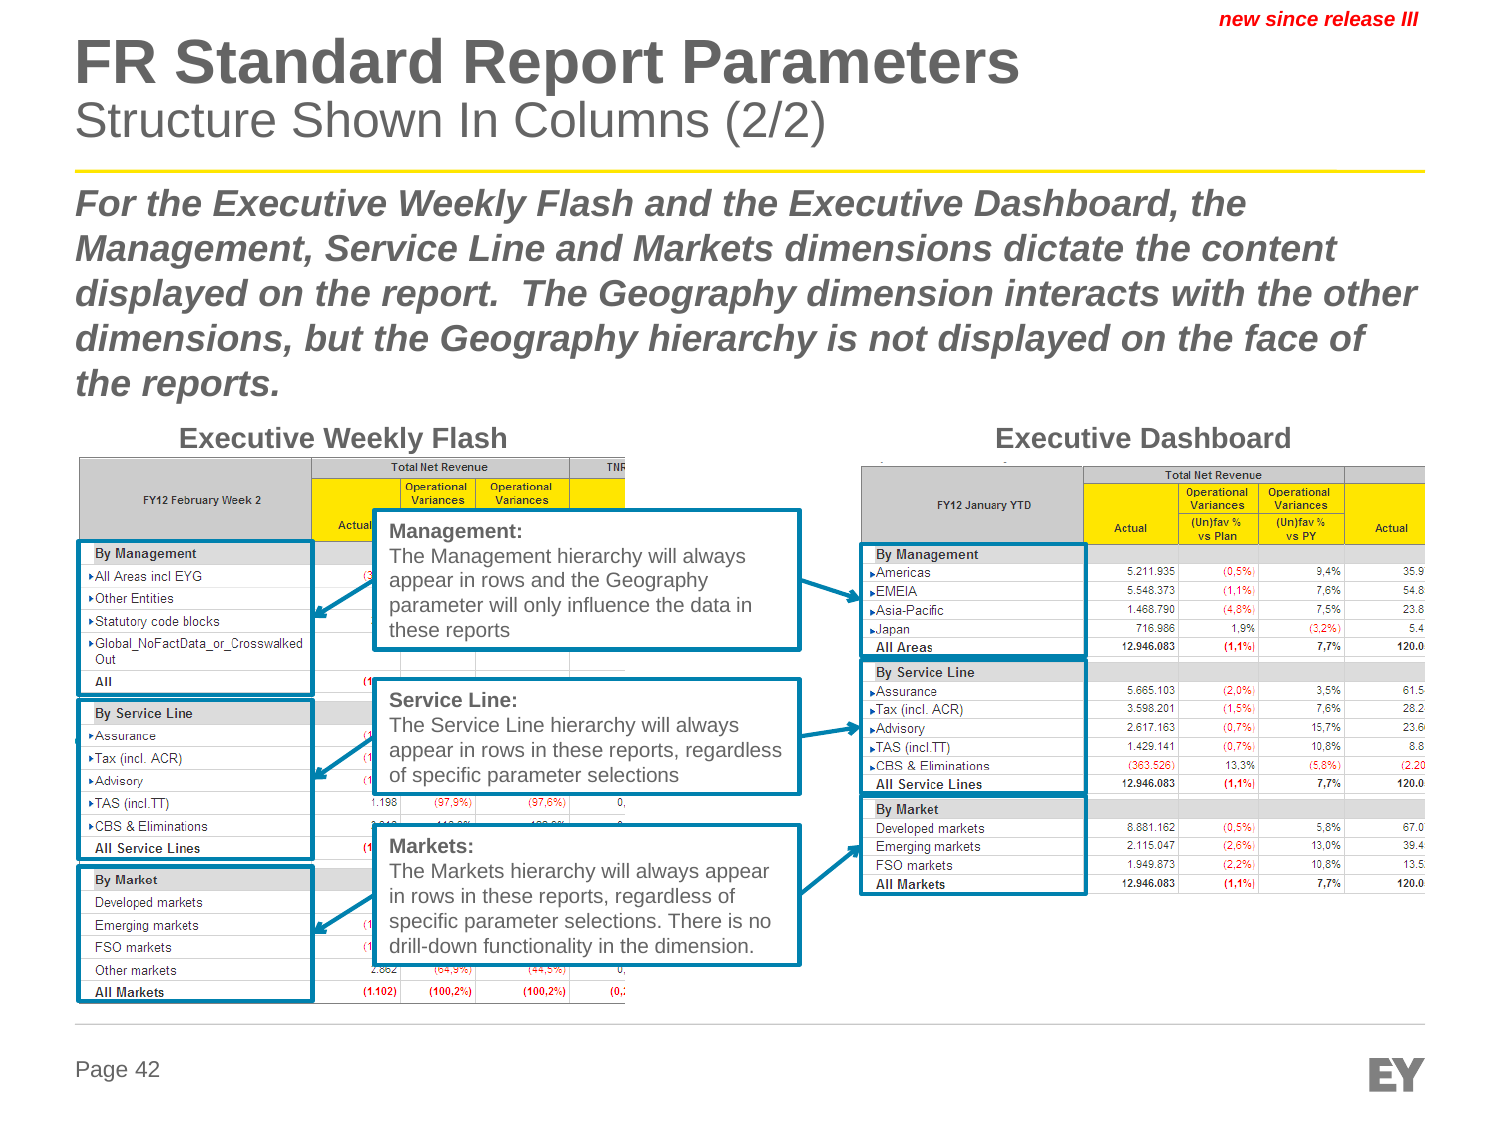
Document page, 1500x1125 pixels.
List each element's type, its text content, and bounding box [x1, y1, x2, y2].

picture [314, 619, 626, 737]
picture [855, 739, 859, 844]
picture [864, 547, 1083, 653]
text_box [799, 580, 862, 601]
text_box Management: The Management hierarchy will always appear in rows and the Geography parameter will only influence the data in these reports [629, 509, 800, 650]
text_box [799, 726, 862, 739]
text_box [799, 844, 862, 896]
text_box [312, 895, 375, 935]
picture [82, 544, 309, 692]
text_box For the Executive Weekly Flash and the Executive Dashboard, the Management, Service Line and Markets dimensions dictate the content displayed on the report. The Geography dimension interacts with the other dimensions, but the Geography hierarchy is not displayed on the face of the reports. [74, 179, 1425, 267]
picture [378, 682, 626, 791]
picture [74, 453, 626, 1006]
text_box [312, 580, 375, 619]
picture [378, 513, 626, 646]
text_box new since release III [1218, 5, 1425, 31]
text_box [312, 737, 375, 780]
picture [82, 870, 309, 998]
text_box Markets: The Markets hierarchy will always appear in rows in these reports, regardless of specific parameter selections. There is no drill-down functionality in the dimension. [629, 825, 800, 965]
picture [82, 703, 309, 856]
text_box Executive Dashboard [874, 412, 1413, 460]
picture [855, 602, 859, 724]
text_box Executive Weekly Flash [74, 412, 613, 453]
title FR Standard Report Parameters Structure Shown In Columns (2/2) [74, 33, 1425, 175]
text_box Service Line: The Service Line hierarchy will always appear in rows in these reports, regardless of specific parameter selections [629, 679, 800, 794]
picture [864, 663, 1083, 790]
picture [378, 828, 626, 962]
picture [864, 799, 1083, 891]
picture [855, 462, 1426, 899]
